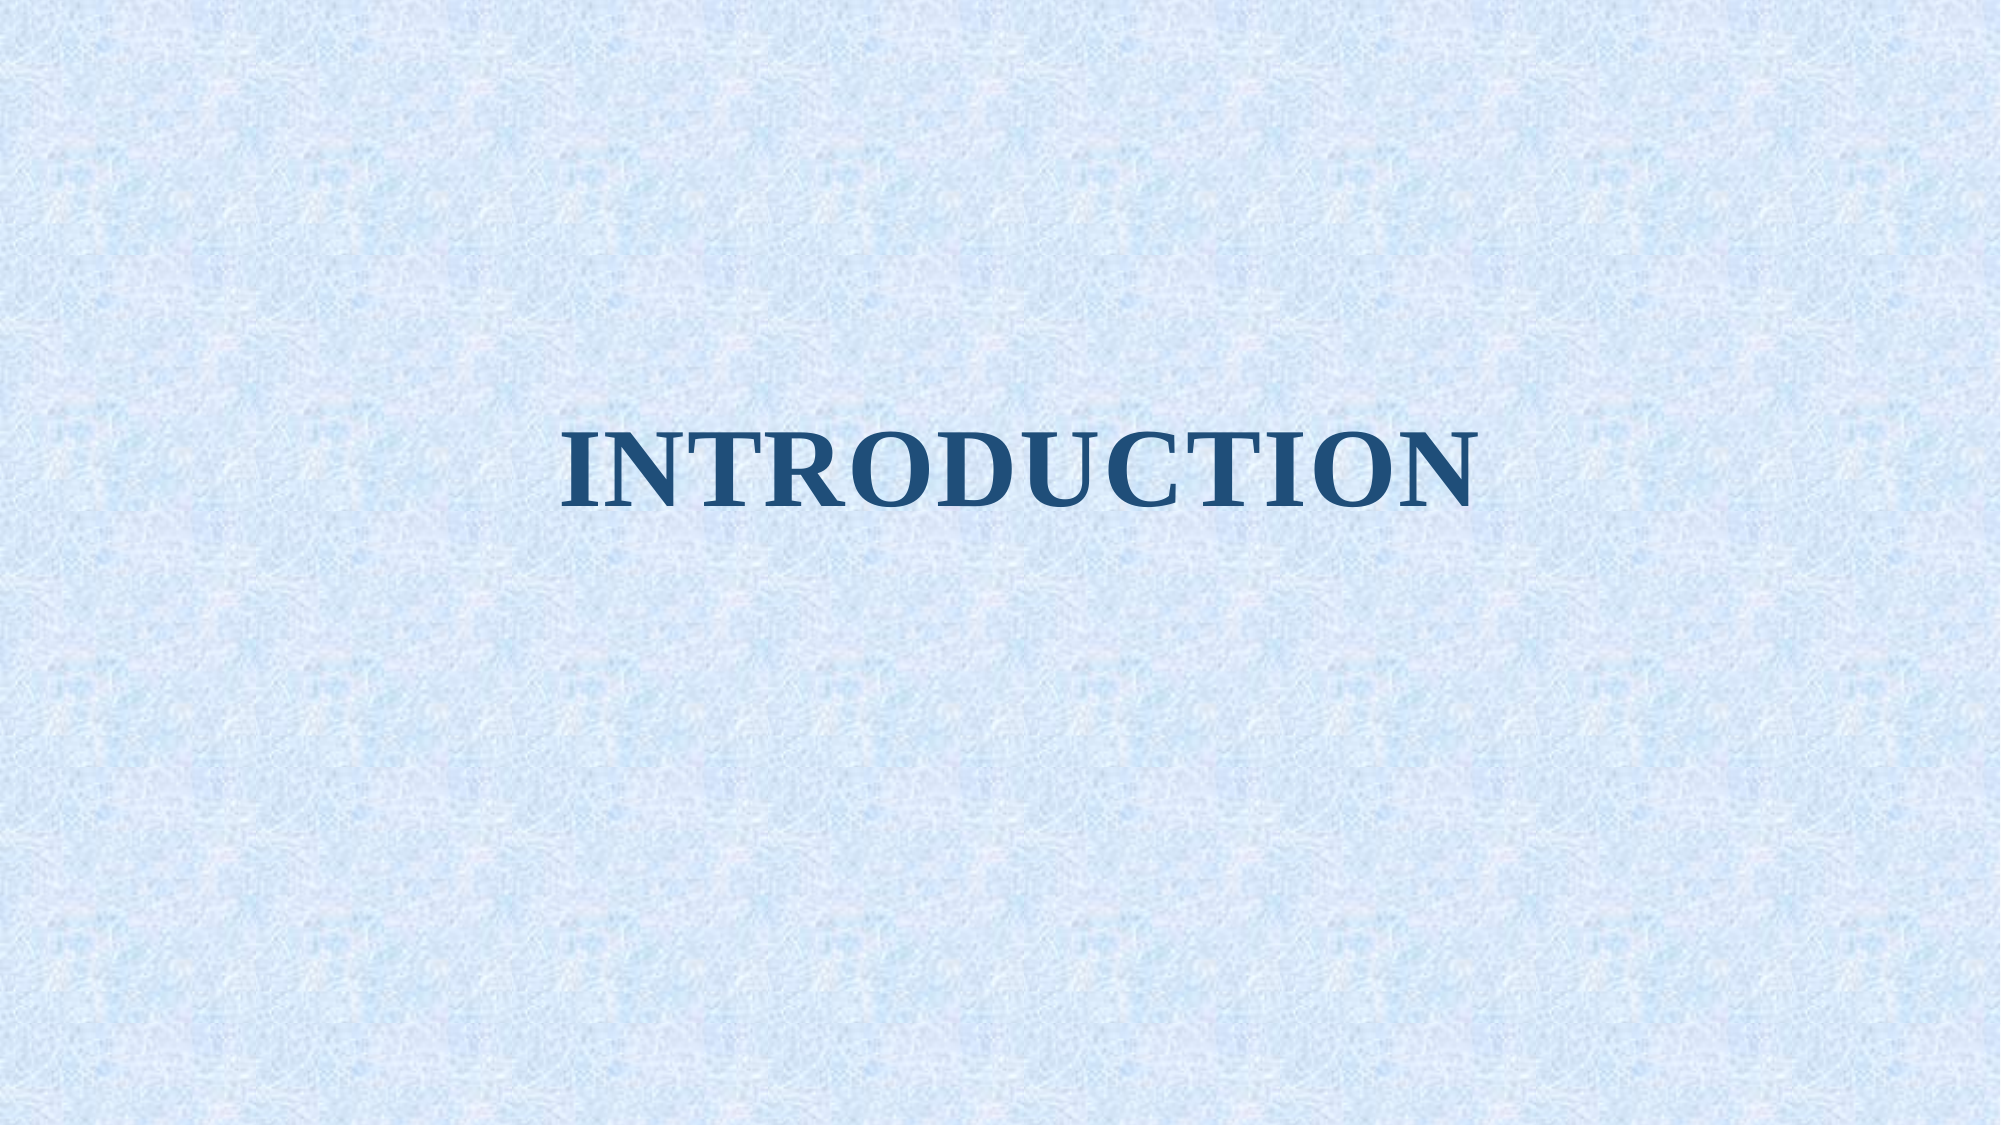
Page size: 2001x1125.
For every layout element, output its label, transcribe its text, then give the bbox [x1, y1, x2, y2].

picture [0, 0, 2001, 1125]
text_box INTRODUCTION [543, 385, 1497, 536]
